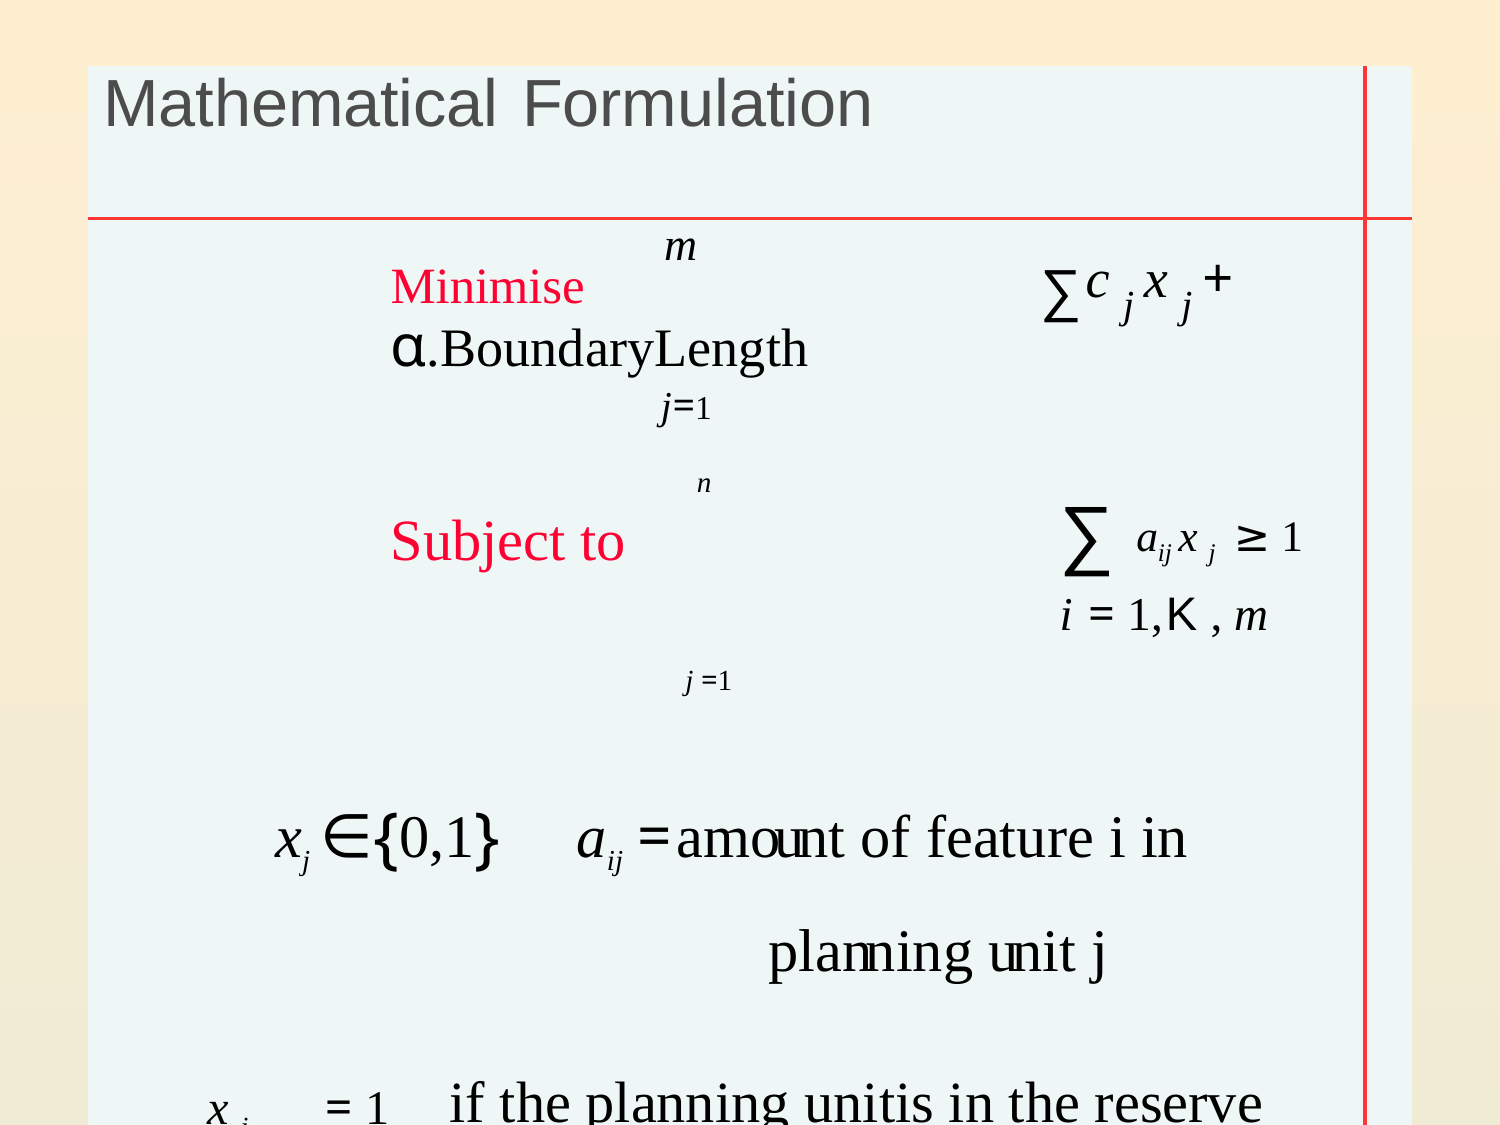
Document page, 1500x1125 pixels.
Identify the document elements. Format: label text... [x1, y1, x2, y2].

table_header Mathematical Formulation [88, 66, 1363, 217]
table_cell [1367, 220, 1412, 1125]
table_cell m Minimise ∑c j x j + α.BoundaryLength j=1 n Subject to ∑ aij x j ≥ 1 i = 1,K , m j =1 xj ∈{0,1} aij =amount of feature i in planning unit j x j = 1 if the planning unitis in the reserve system [88, 220, 1363, 1125]
table_header [1367, 66, 1412, 217]
